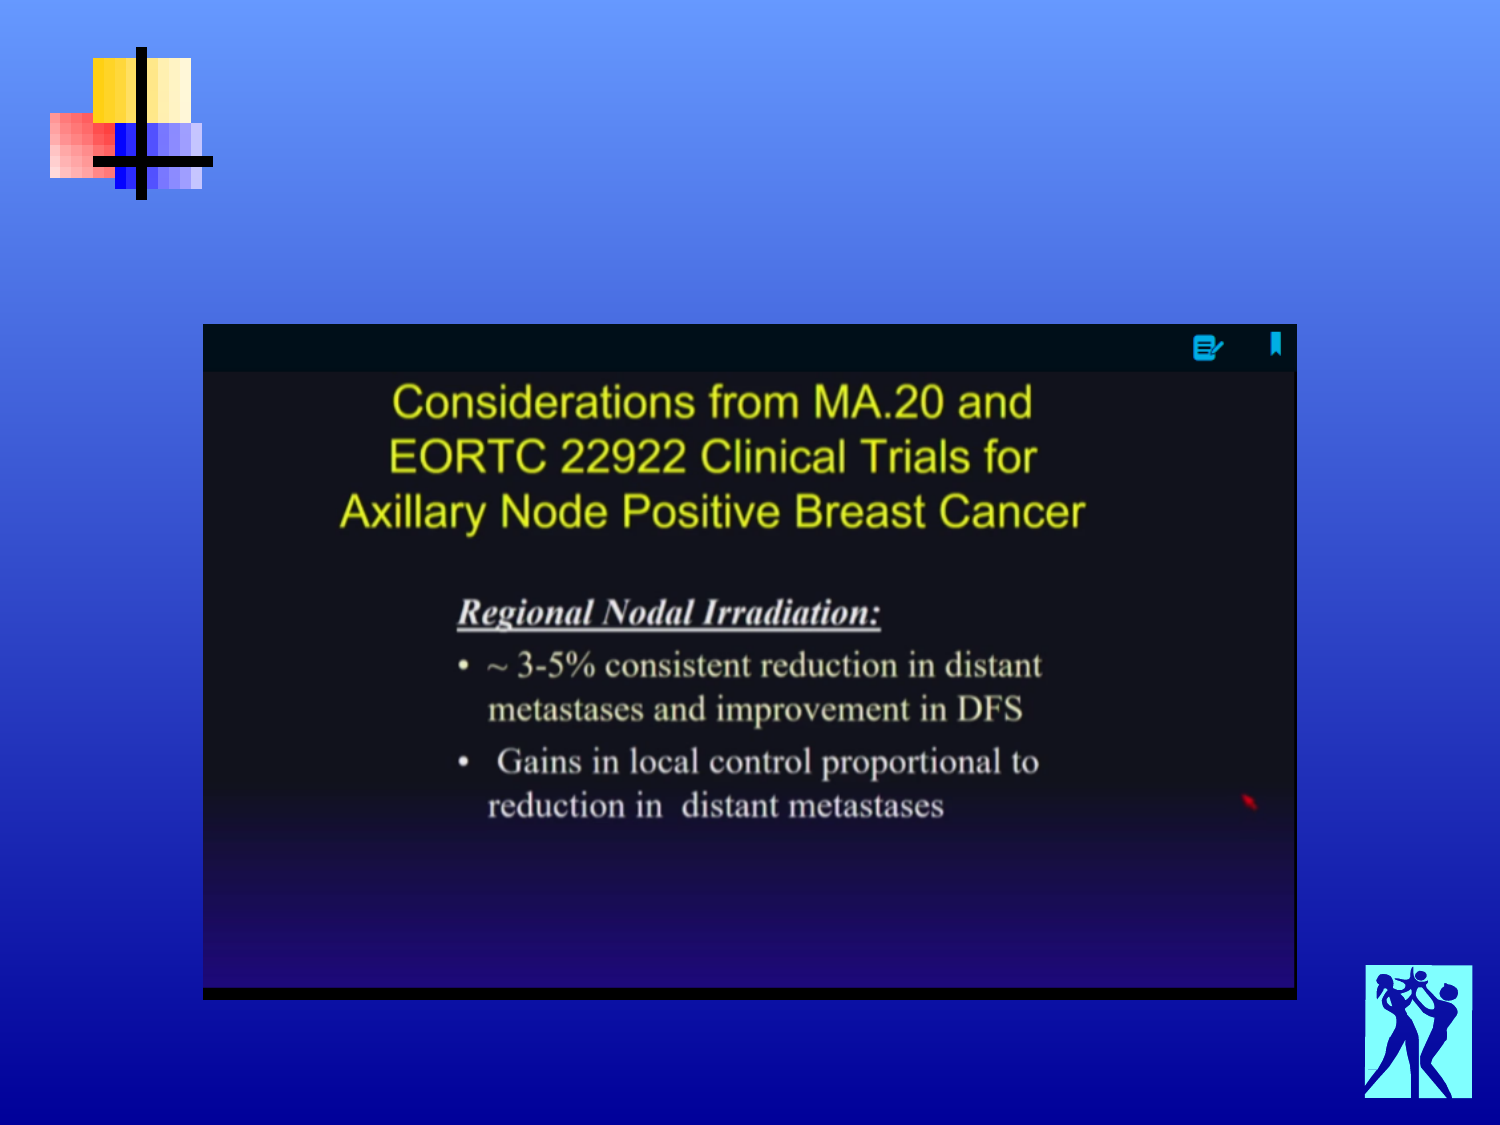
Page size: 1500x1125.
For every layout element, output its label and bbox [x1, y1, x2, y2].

list [202, 324, 1297, 1001]
picture [50, 37, 213, 200]
